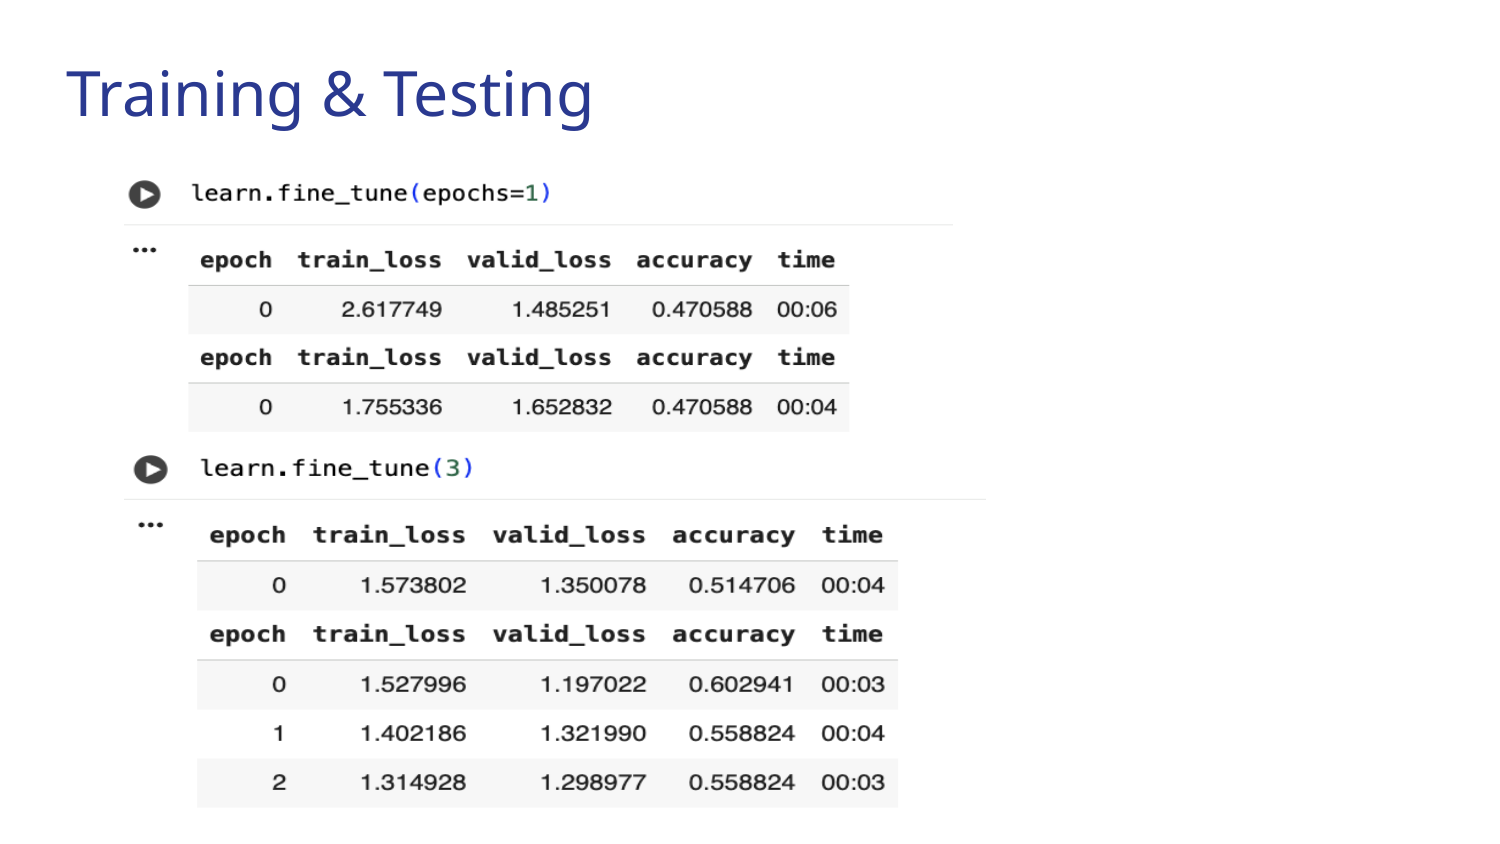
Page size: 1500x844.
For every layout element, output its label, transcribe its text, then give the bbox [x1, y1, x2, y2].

picture [123, 454, 986, 818]
title Training & Testing [51, 38, 1449, 139]
picture [123, 174, 953, 439]
